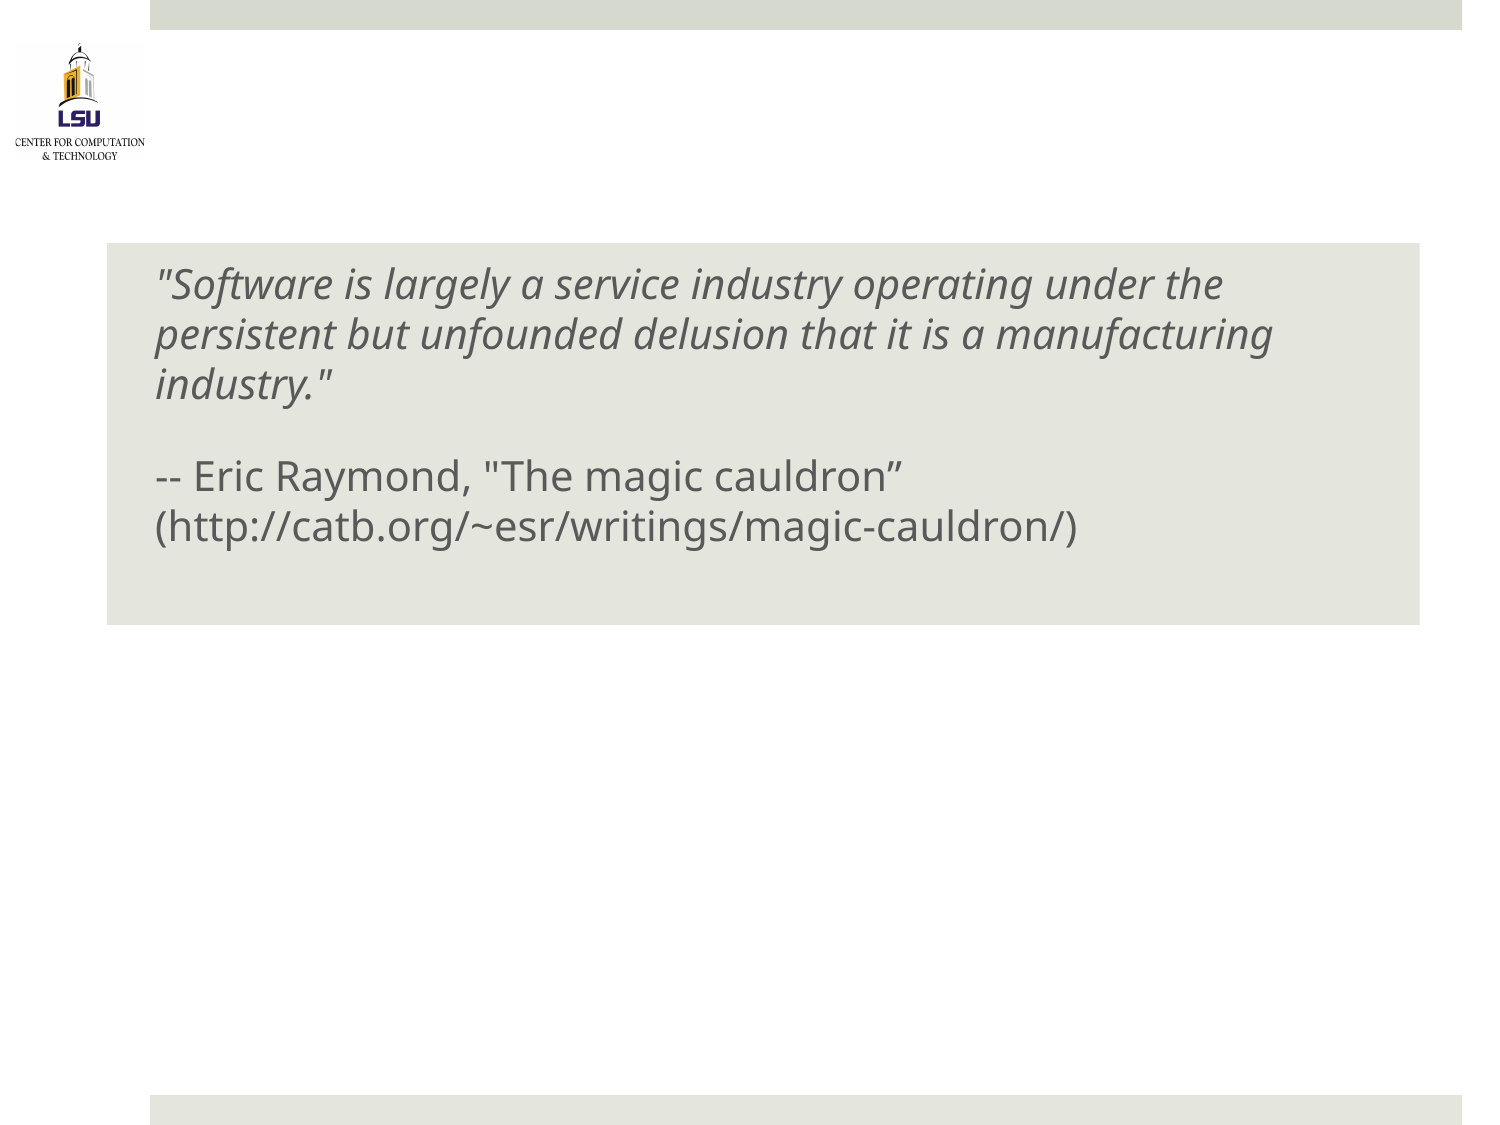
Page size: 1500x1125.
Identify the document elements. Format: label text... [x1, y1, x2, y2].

subtitle "Software is largely a service industry operating under the persistent but unfounded delusion that it is a manufacturing industry." -- Eric Raymond, "The magic cauldron” (http://catb.org/~esr/writings/magic-cauldron/) [107, 243, 1420, 625]
picture [15, 43, 145, 160]
